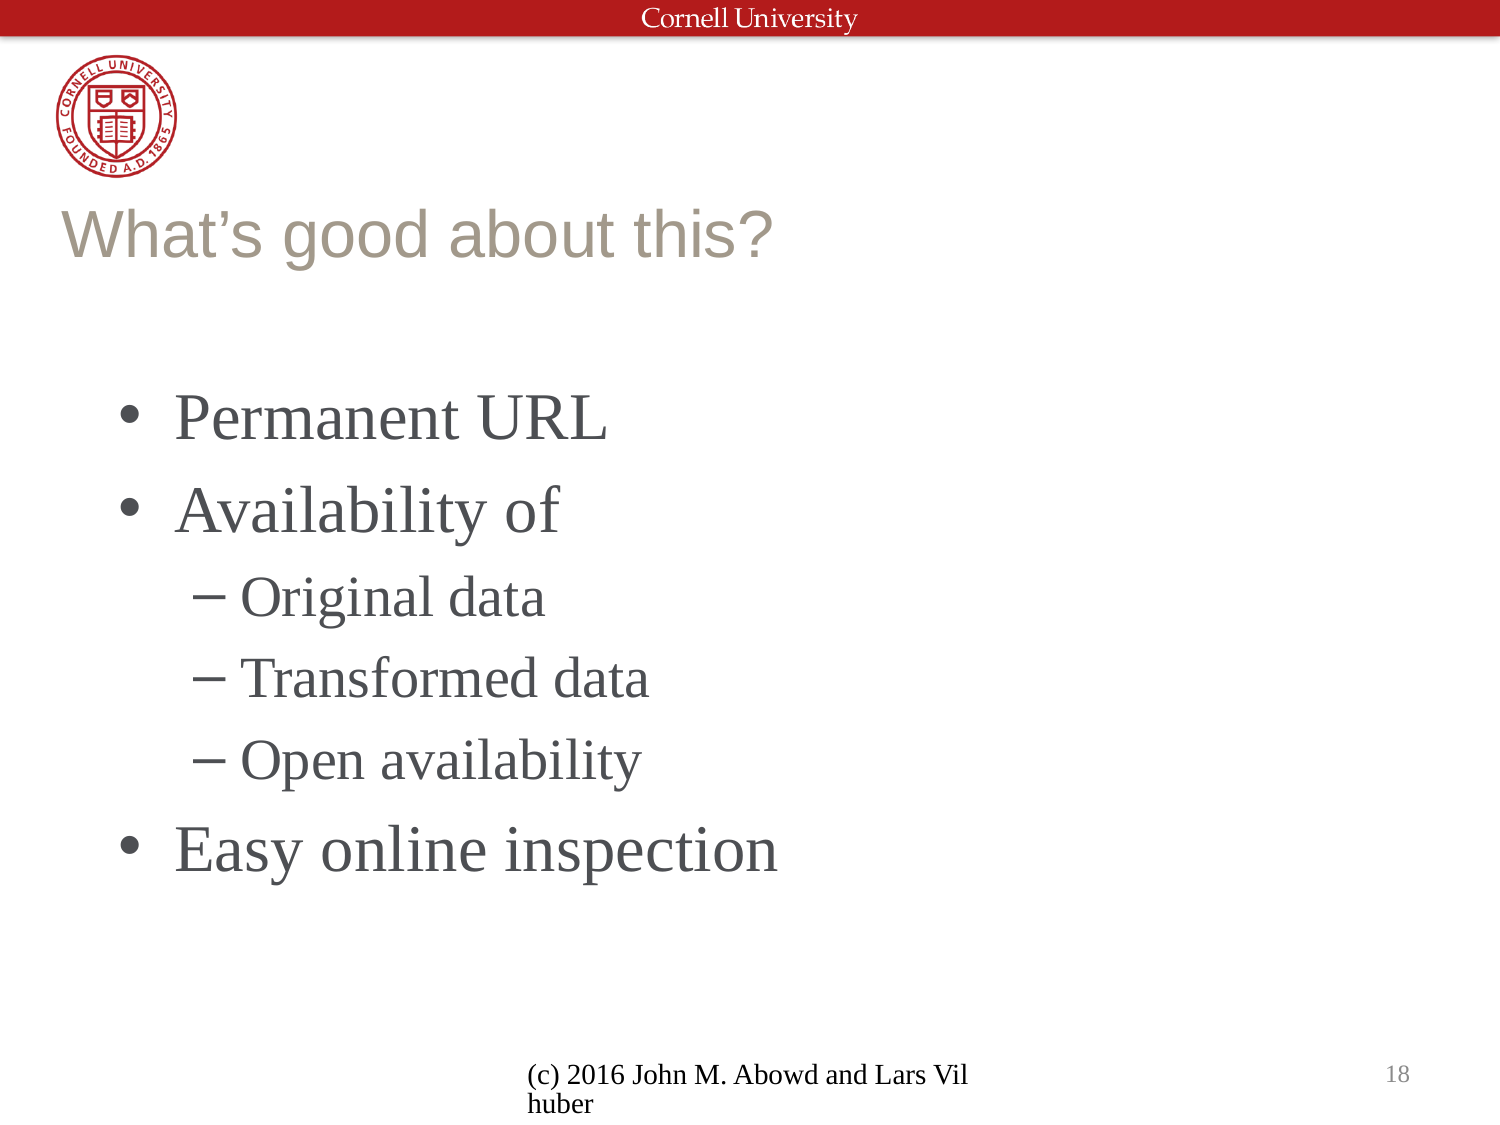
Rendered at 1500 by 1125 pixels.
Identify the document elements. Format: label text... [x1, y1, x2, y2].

title What’s good about this? [46, 174, 1471, 288]
slide_number 18 [1074, 1042, 1425, 1103]
footer (c) 2016 John M. Abowd and Lars Vilhuber [512, 1042, 988, 1103]
list Permanent URL Availability of Original data Transformed data Open availability Easy online inspection [103, 365, 1397, 901]
picture [635, 0, 858, 60]
picture [50, 50, 195, 174]
